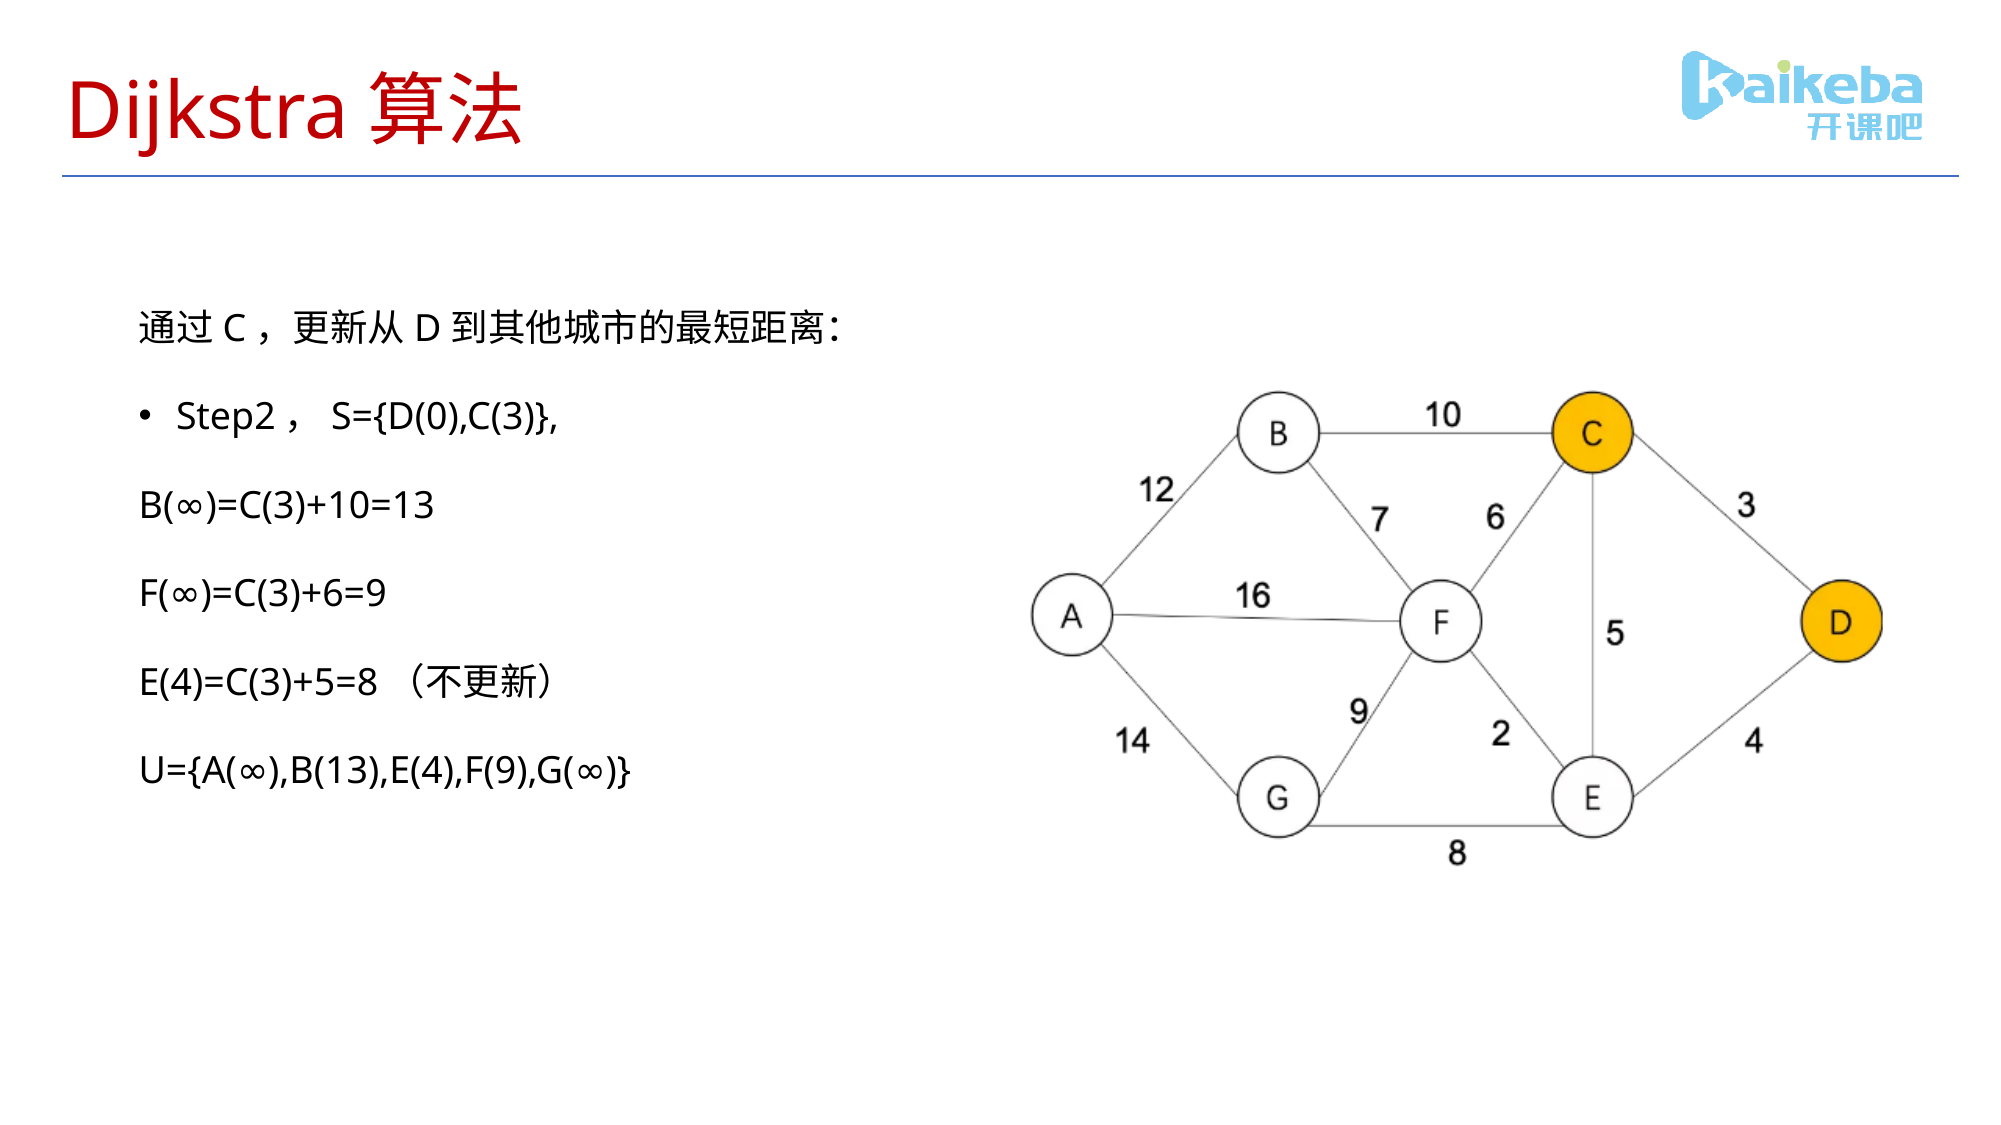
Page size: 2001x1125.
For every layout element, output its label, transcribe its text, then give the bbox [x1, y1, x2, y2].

title Dijkstra算法 [57, 59, 1728, 167]
text_box 通过C，更新从D到其他城市的最短距离： Step2，S={D(0),C(3)}, B(∞)=C(3)+10=13 F(∞)=C(3)+6=9 E(4)=C(3)+5=8（不更新） U={A(∞),B(13),E(4),F(9),G(∞)} [130, 274, 1728, 965]
picture [1026, 377, 1897, 885]
